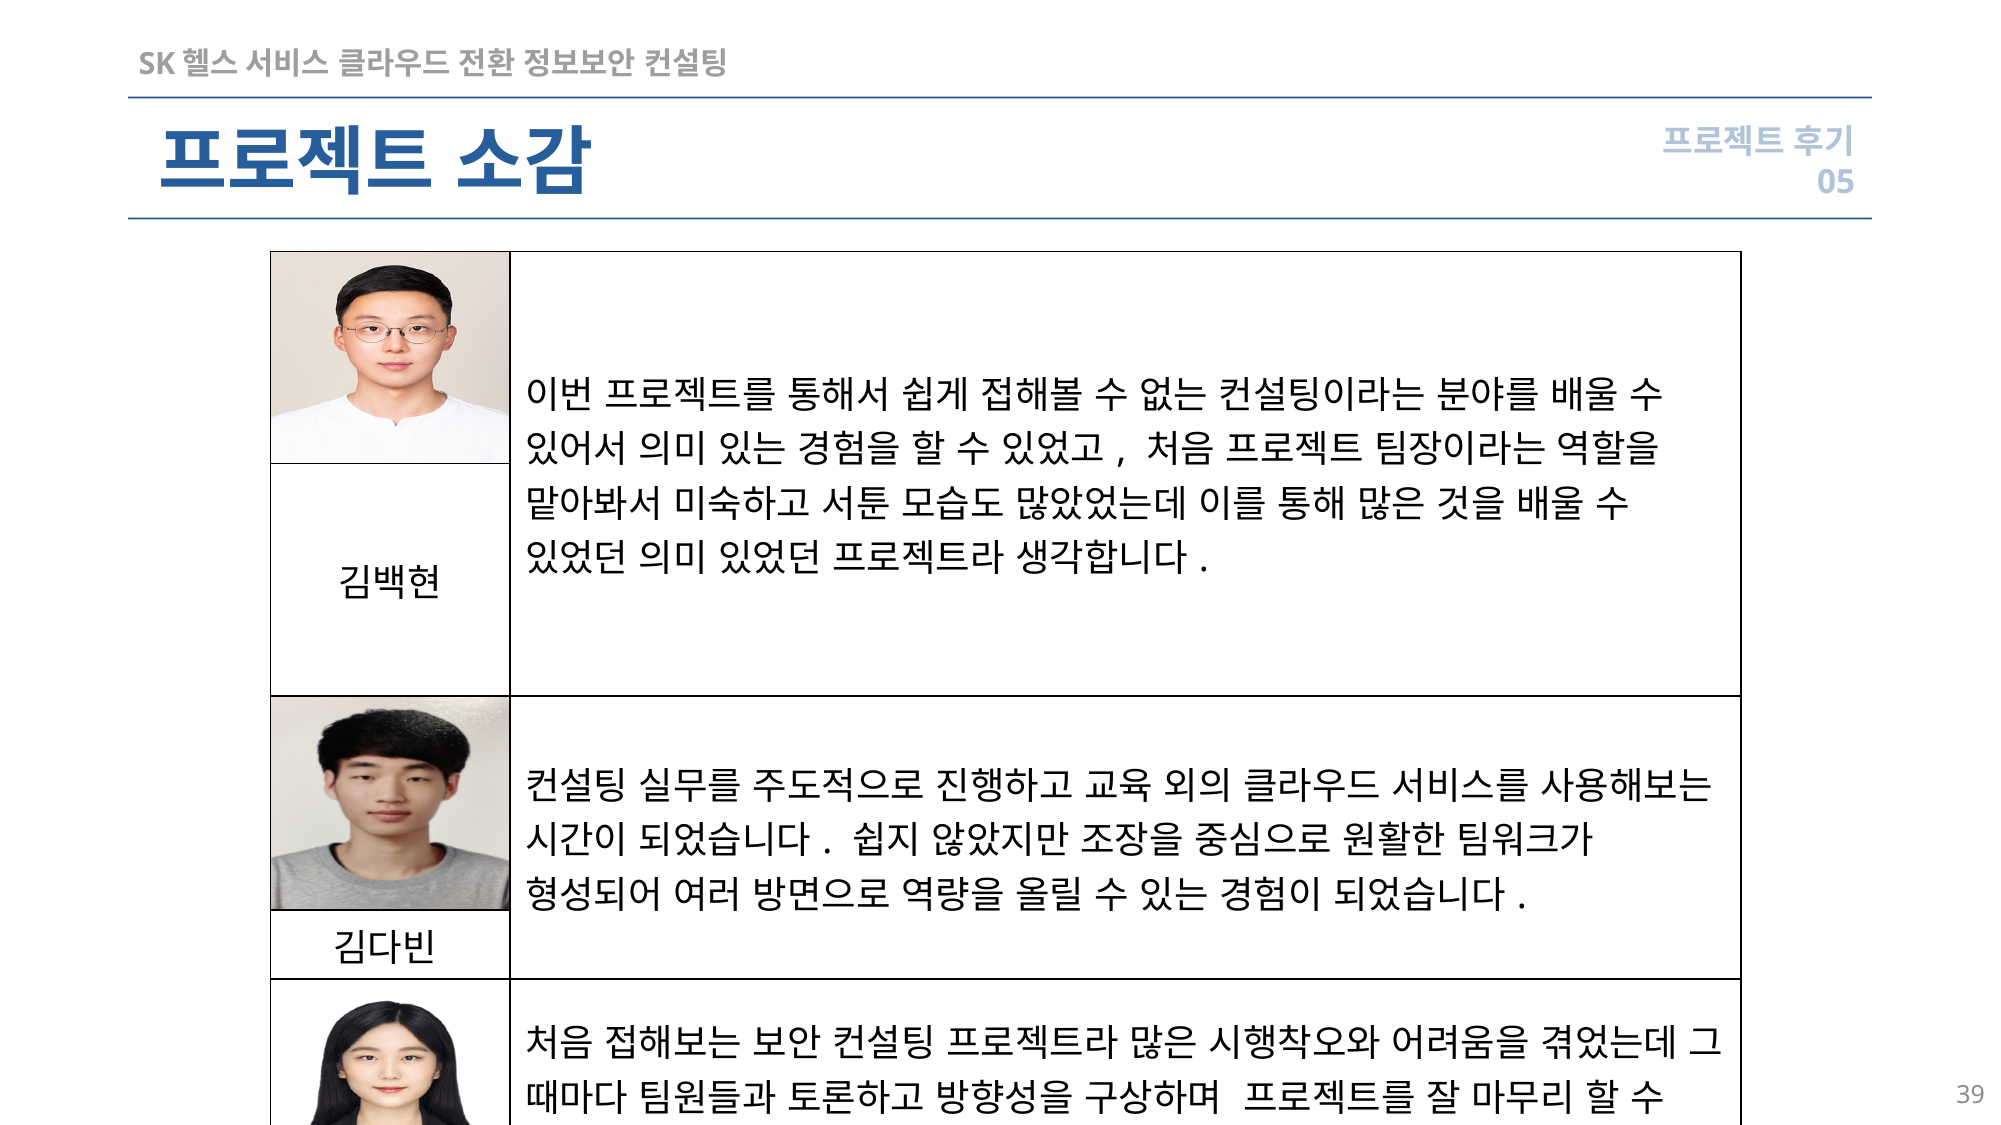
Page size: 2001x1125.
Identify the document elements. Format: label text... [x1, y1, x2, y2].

text_box 프로젝트 후기 05 [1203, 113, 1870, 208]
table_header [271, 252, 509, 463]
table_cell [271, 980, 509, 1125]
text_box 프로젝트 소감 [143, 105, 811, 211]
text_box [128, 94, 1872, 101]
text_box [128, 215, 1872, 223]
table_cell [271, 697, 509, 909]
table_cell 김백현 [271, 464, 509, 695]
table_cell 처음 접해보는 보안 컨설팅 프로젝트라 많은 시행착오와 어려움을 겪었는데 그 때마다 팀원들과 토론하고 방향성을 구상하며 프로젝트를 잘 마무리 할 수 있었습니다. 이번 경험을 통해 발전해 대규모 프로젝트도 도전해보고 싶은 용기가 생겼습니다. [511, 980, 1740, 1125]
table_cell 컨설팅 실무를 주도적으로 진행하고 교육 외의 클라우드 서비스를 사용해보는 시간이 되었습니다. 쉽지 않았지만 조장을 중심으로 원활한 팀워크가 형성되어 여러 방면으로 역량을 올릴 수 있는 경험이 되었습니다. [511, 697, 1740, 978]
text_box SK헬스 서비스 클라우드 전환 정보보안 컨설팅 [128, 39, 1104, 86]
table_cell 김다빈 [271, 911, 509, 978]
slide_number 39 [1550, 1065, 2000, 1125]
table_header 이번 프로젝트를 통해서 쉽게 접해볼 수 없는 컨설팅이라는 분야를 배울 수 있어서 의미 있는 경험을 할 수 있었고, 처음 프로젝트 팀장이라는 역할을 맡아봐서 미숙하고 서툰 모습도 많았었는데 이를 통해 많은 것을 배울 수 있었던 의미 있었던 프로젝트라 생각합니다. [511, 252, 1740, 695]
